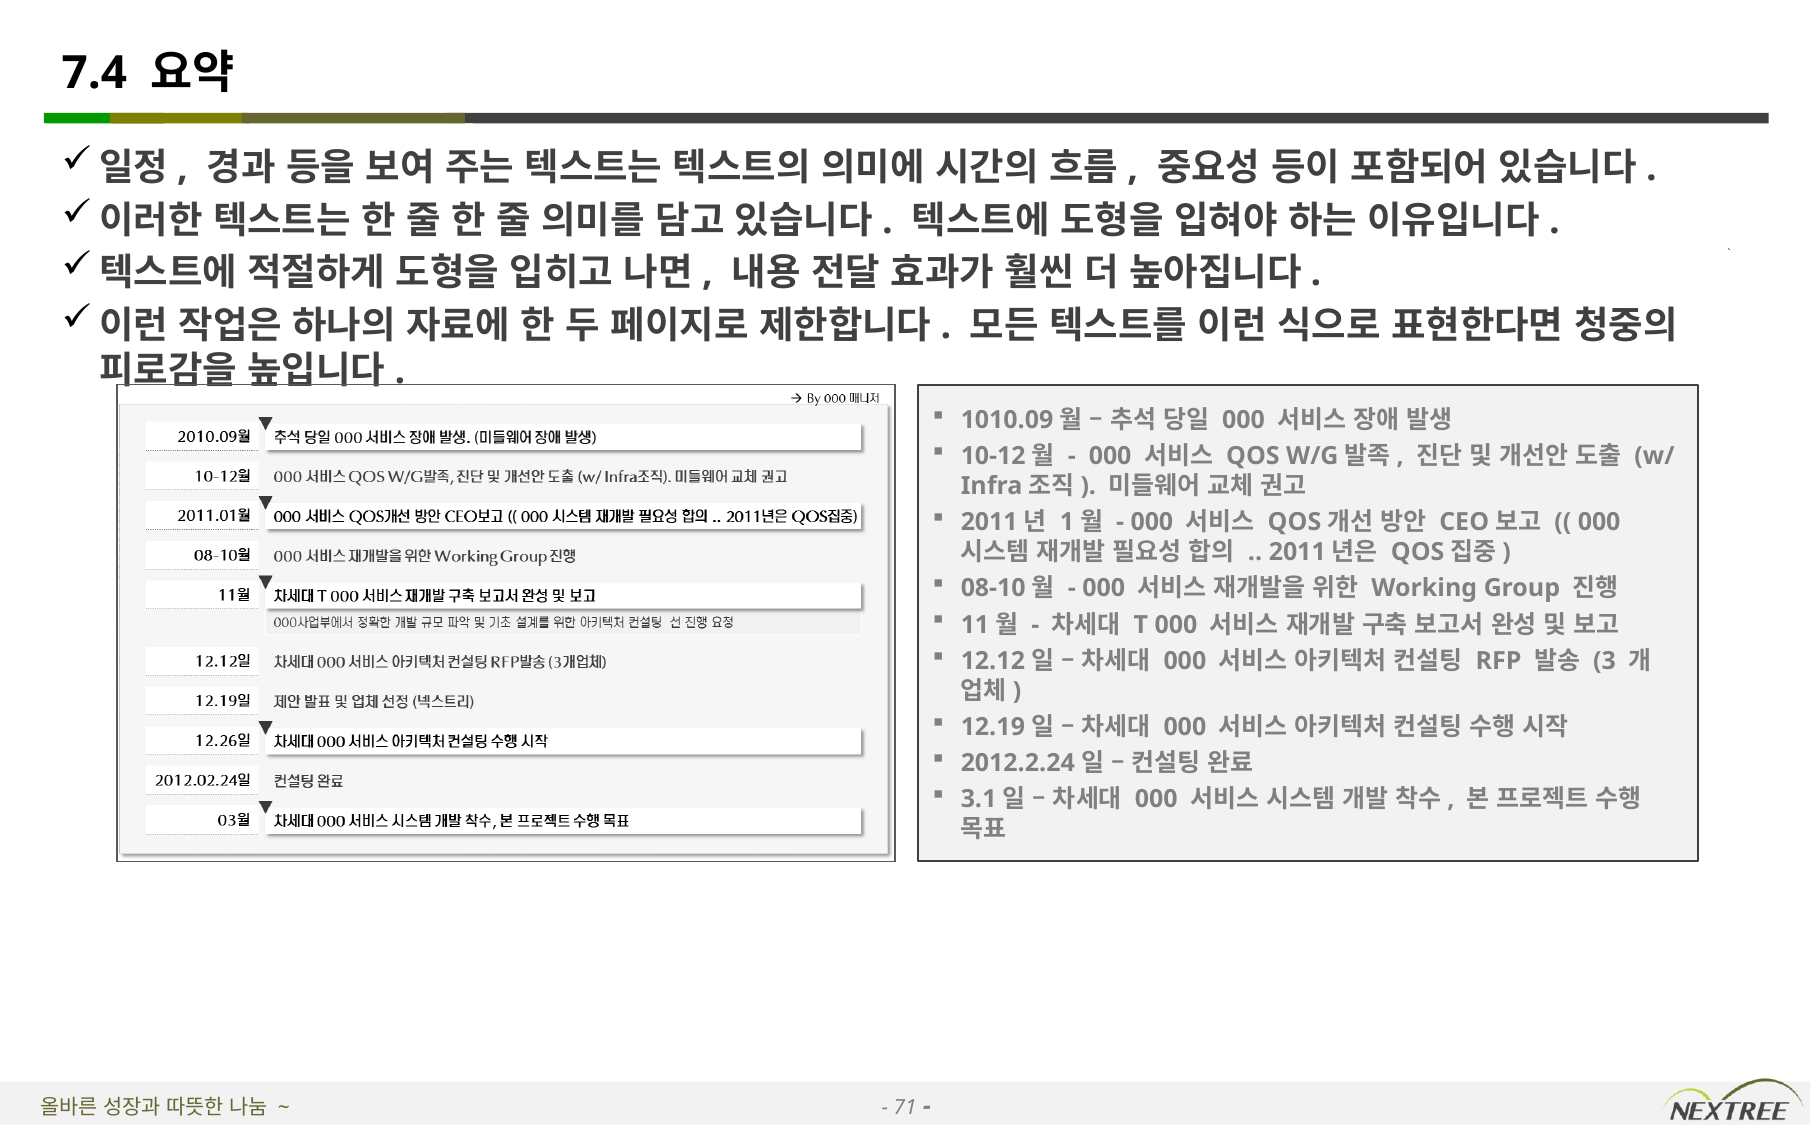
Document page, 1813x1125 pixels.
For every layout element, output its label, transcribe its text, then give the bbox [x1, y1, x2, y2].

text_box 1010.09월 – 추석 당일 000 서비스 장애 발생 10-12월 - 000 서비스 QOS W/G발족, 진단 및 개선안 도출 (w/ Infra조직). 미들웨어 교체 권고 2011년 1월 - 000 서비스 QOS개선 방안 CEO보고 (( 000 시스템 재개발 필요성 합의 .. 2011년은 QOS집중) 08-10월 - 000 서비스 재개발을 위한 Working Group 진행 11월 - 차세대 T 000 서비스 재개발 구축 보고서 완성 및 보고 12.12일 – 차세대 000 서비스 아키텍처 컨설팅 RFP 발송 (3 개 업체) 12.19일 – 차세대 000 서비스 아키텍처 컨설팅 수행 시작 2012.2.24일 – 컨설팅 완료 3.1일 – 차세대 000 서비스 시스템 개발 착수, 본 프로젝트 수행 목표 [918, 385, 1699, 861]
picture [1662, 1078, 1804, 1122]
title 7.4 요약 [55, 22, 1557, 118]
list 일정, 경과 등을 보여 주는 텍스트는 텍스트의 의미에 시간의 흐름, 중요성 등이 포함되어 있습니다. 이러한 텍스트는 한 줄 한 줄 의미를 담고 있습니다. 텍스트에 도형을 입혀야 하는 이유입니다. 텍스트에 적절하게 도형을 입히고 나면, 내용 전달 효과가 훨씬 더 높아집니다. 이런 작업은 하나의 자료에 한 두 페이지로 제한합니다. 모든 텍스트를 이런 식으로 표현한다면 청중의 피로감을 높입니다. [55, 137, 1757, 292]
picture [117, 385, 895, 861]
